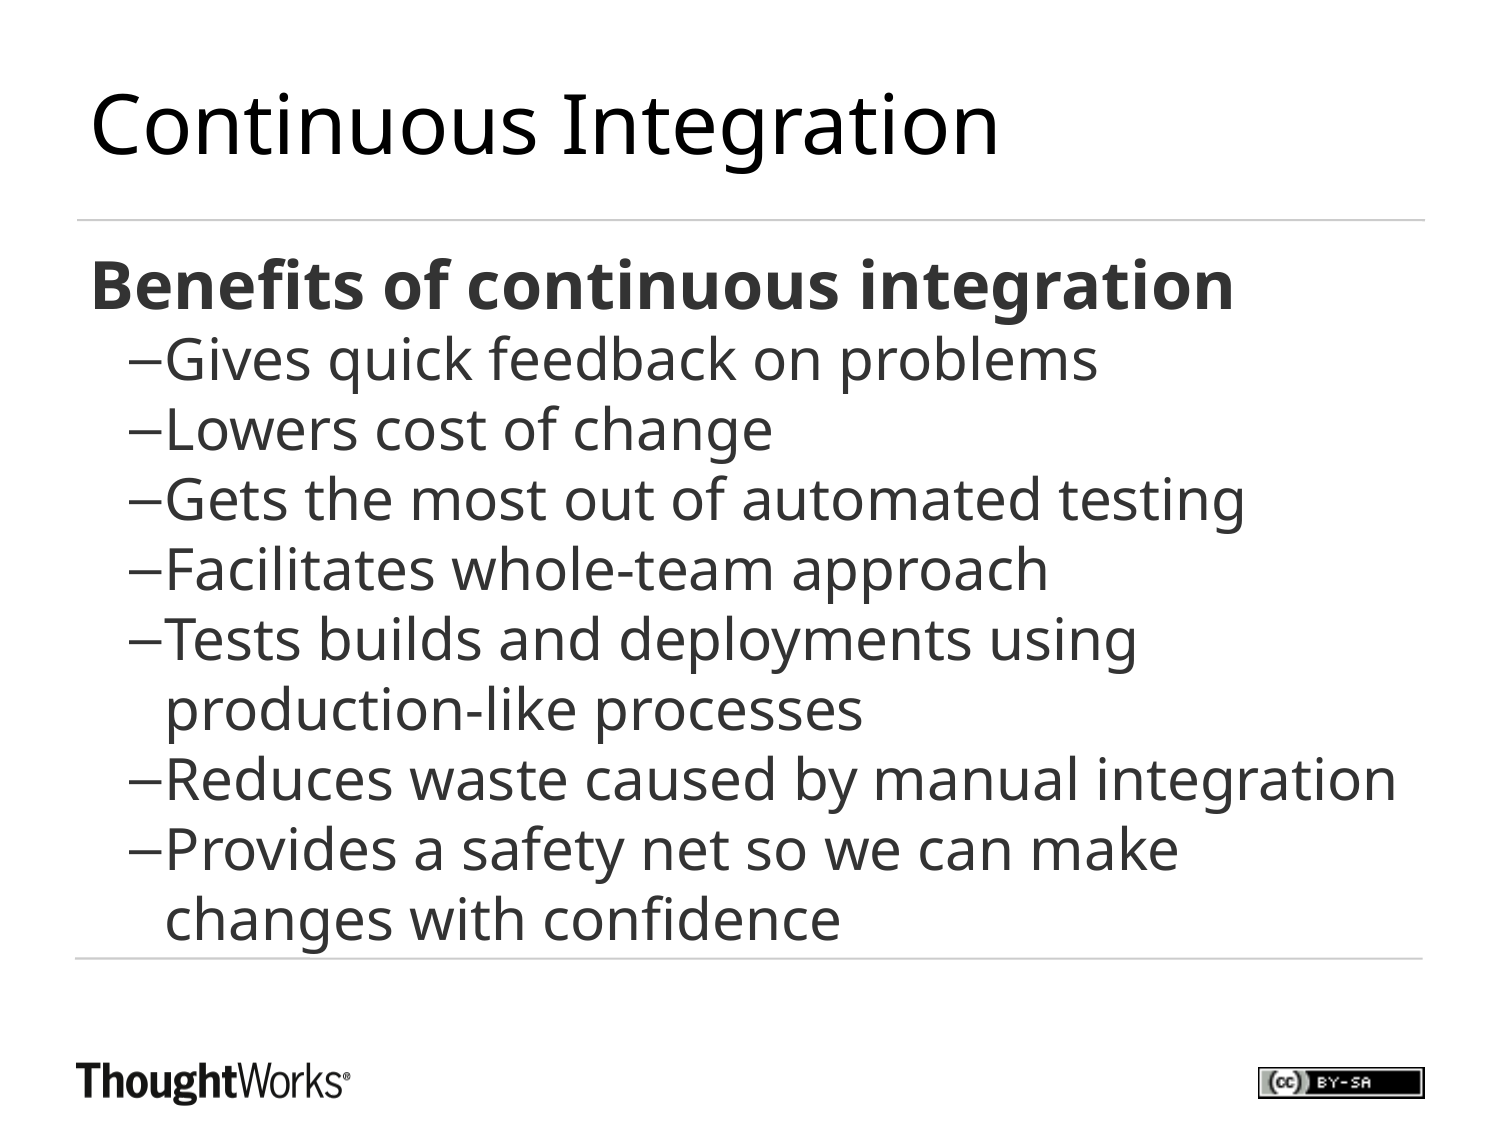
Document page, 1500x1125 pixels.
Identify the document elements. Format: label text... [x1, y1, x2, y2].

text_box Benefits of continuous integration Gives quick feedback on problems Lowers cost of change Gets the most out of automated testing Facilitates whole-team approach Tests builds and deployments using production-like processes Reduces waste caused by manual integration Provides a safety net so we can make changes with confidence [75, 235, 1425, 920]
picture [1258, 1067, 1425, 1099]
picture [75, 1062, 351, 1106]
text_box Continuous Integration [75, 45, 1425, 197]
